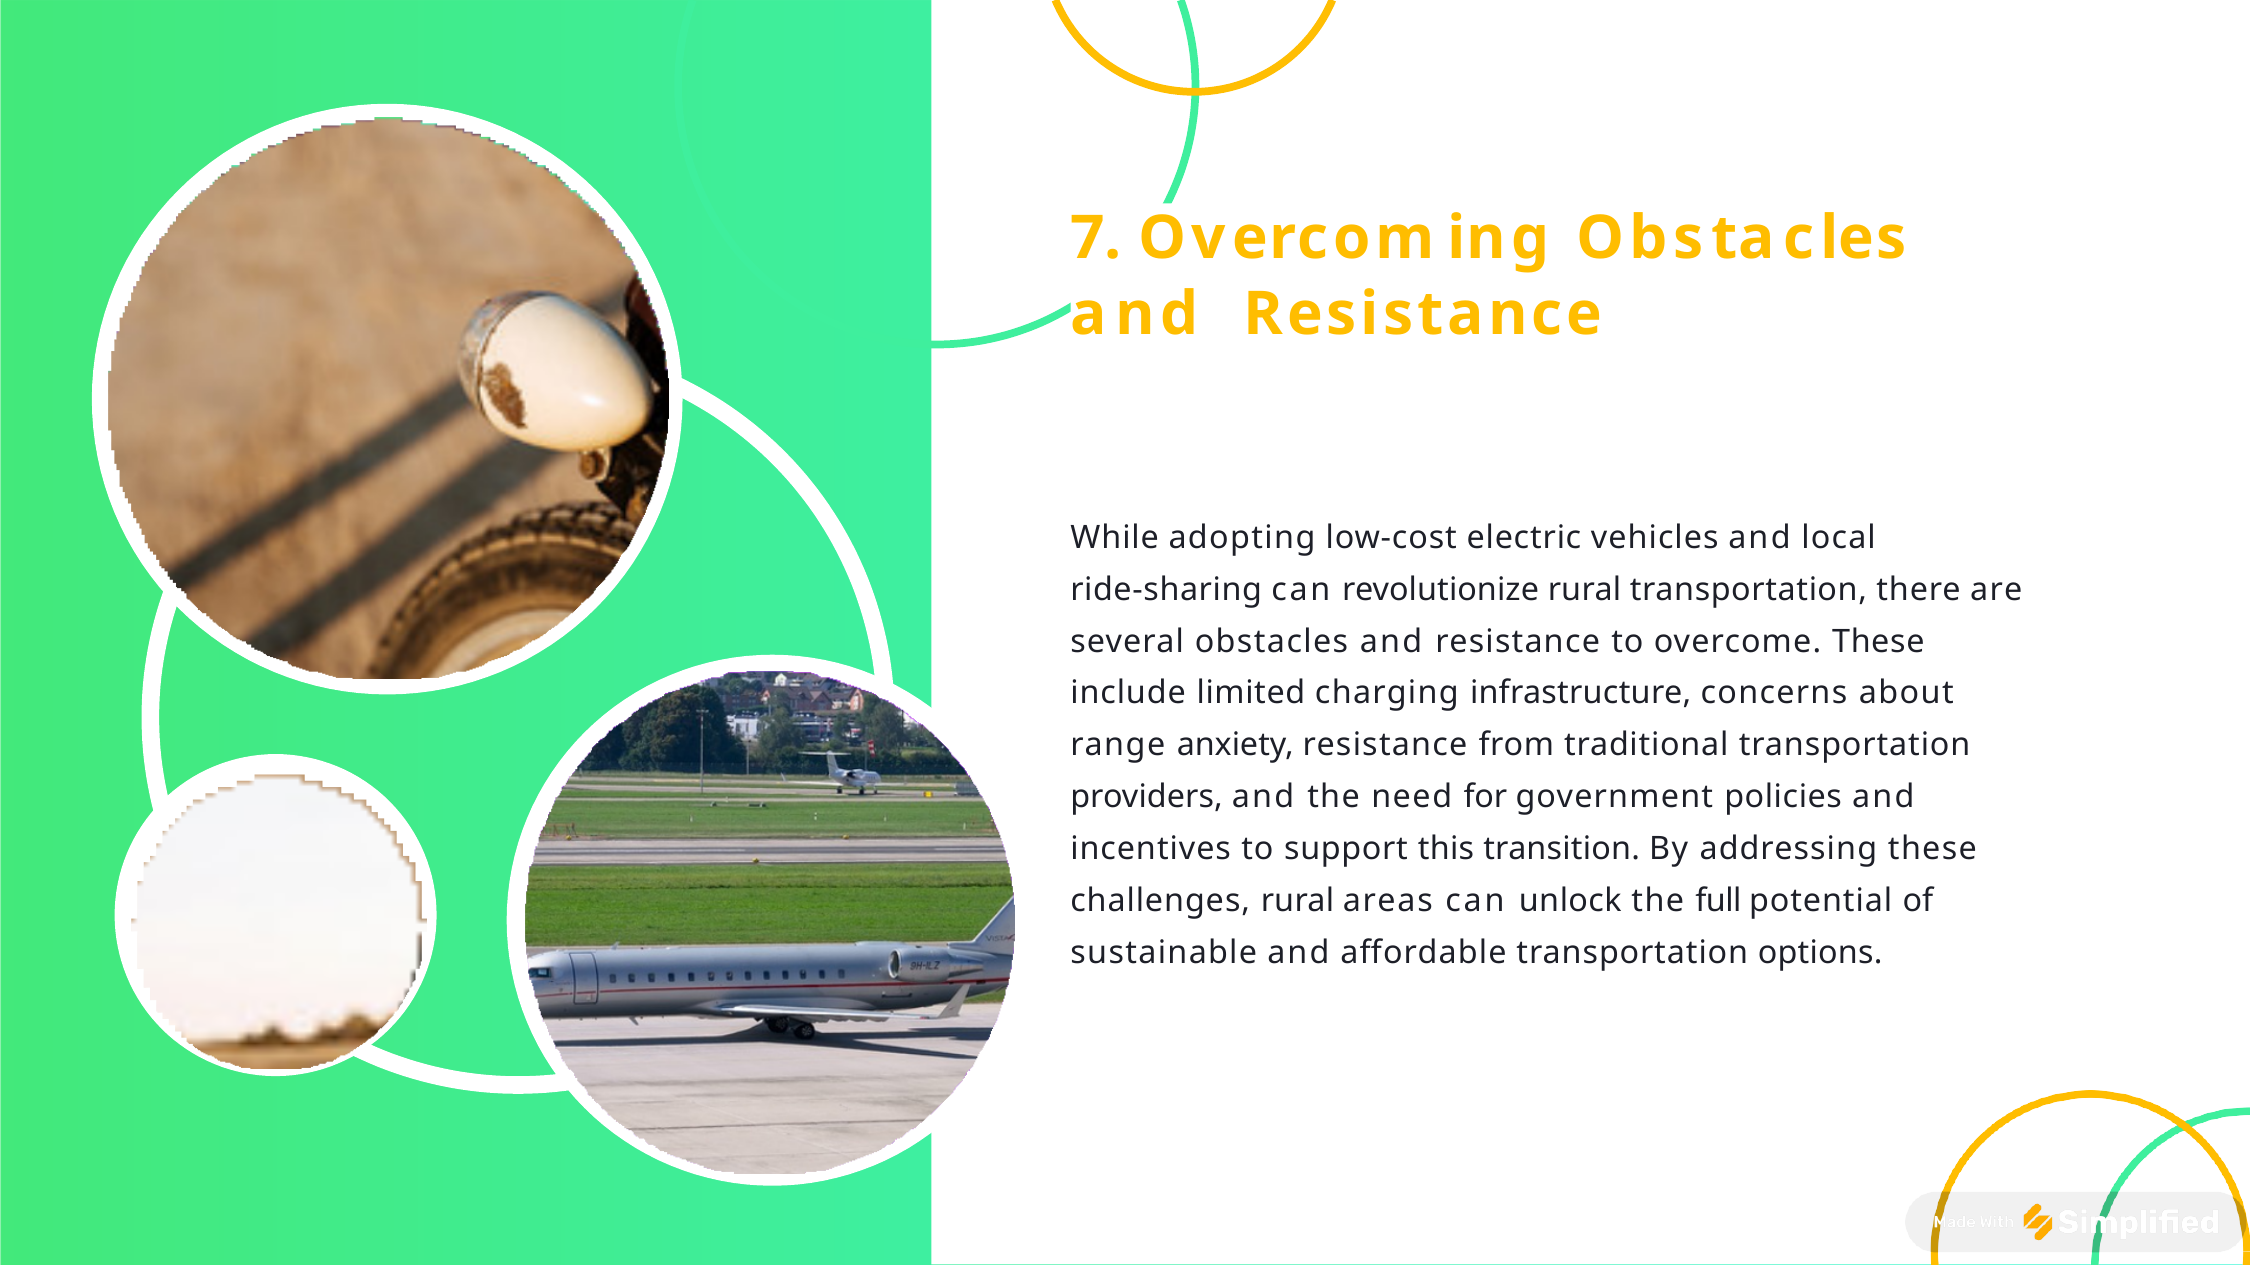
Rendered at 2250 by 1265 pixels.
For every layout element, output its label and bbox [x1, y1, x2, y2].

text_box [0, 0, 2250, 1265]
picture [1904, 1090, 2250, 1265]
